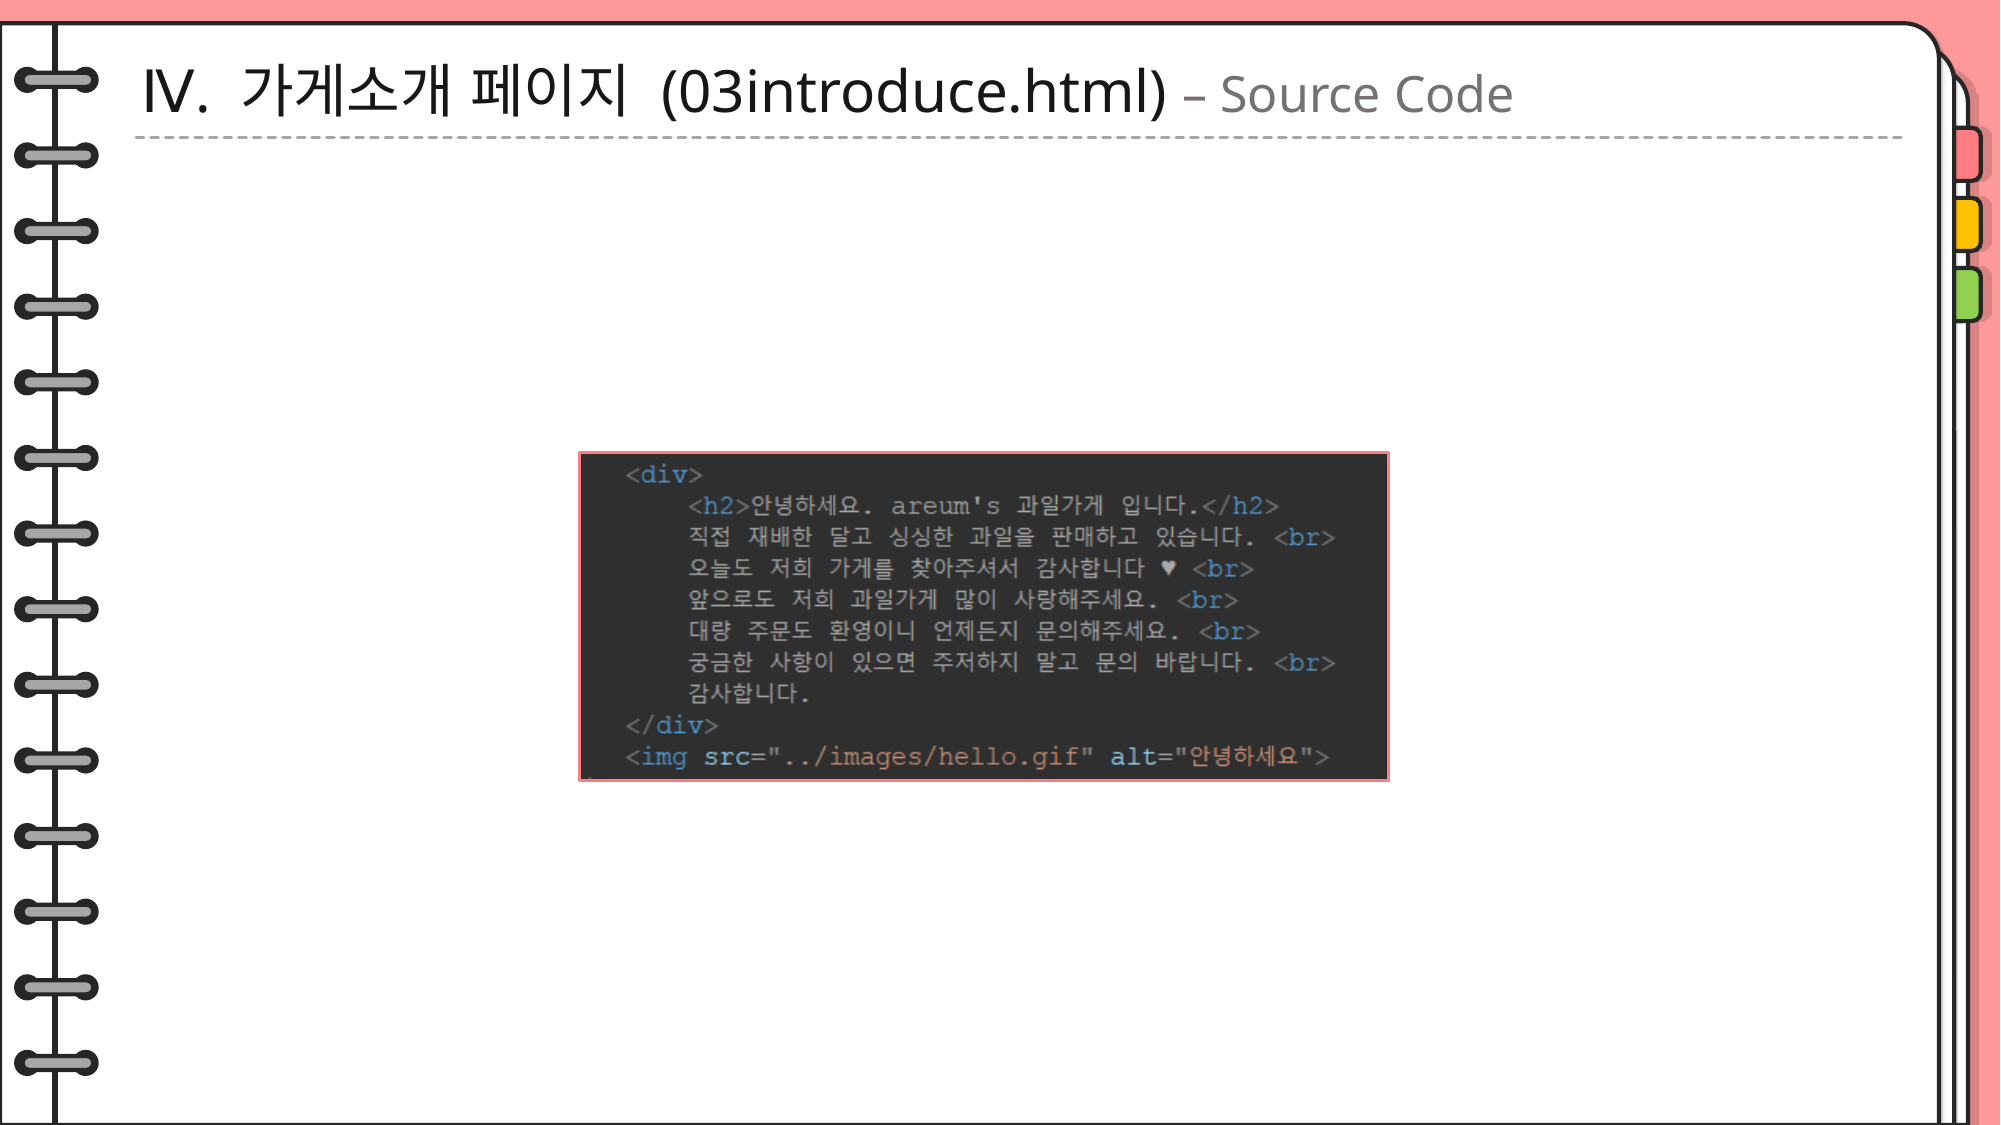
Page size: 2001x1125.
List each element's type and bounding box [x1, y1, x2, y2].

picture [580, 453, 1388, 779]
text_box [0, 23, 1981, 1125]
